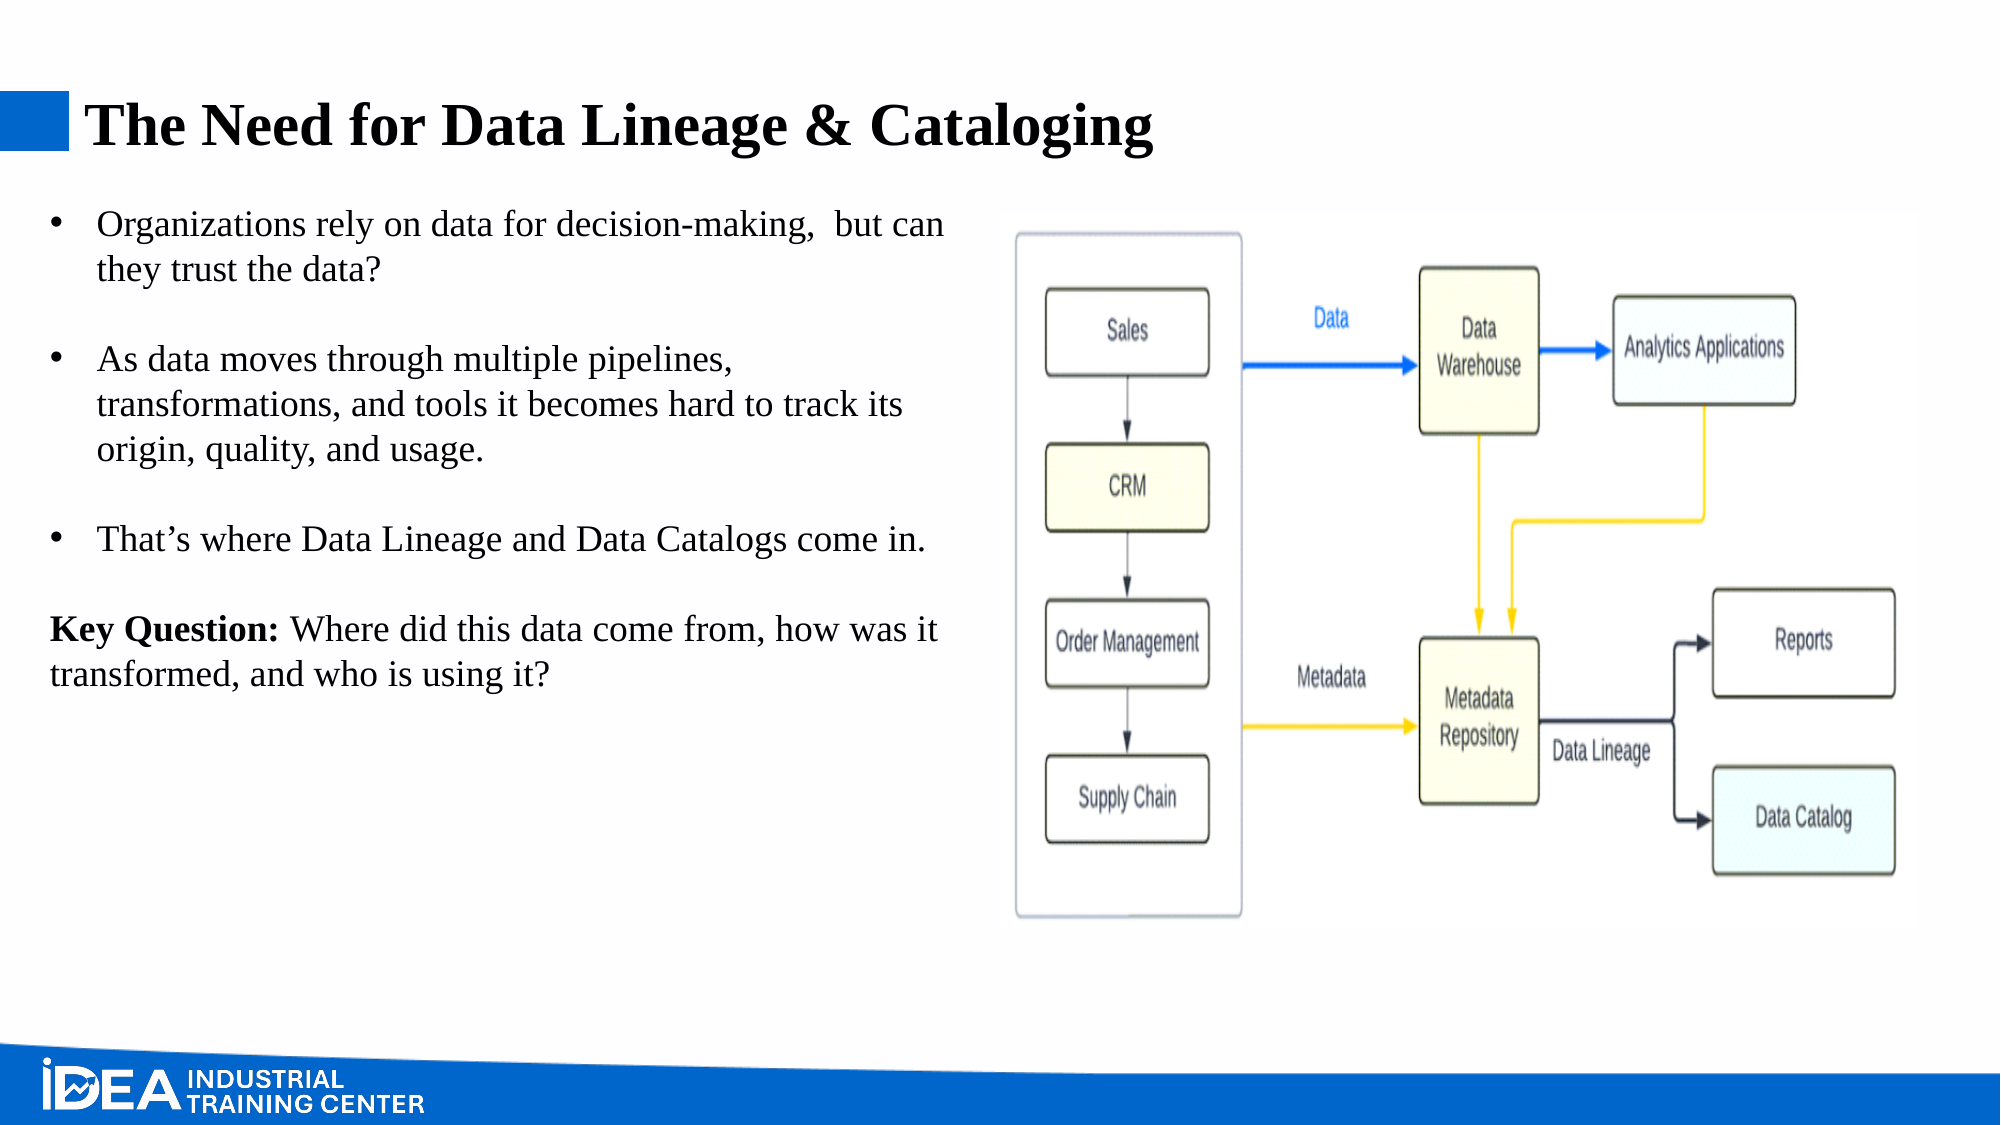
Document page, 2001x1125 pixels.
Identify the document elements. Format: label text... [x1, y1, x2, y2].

title The Need for Data Lineage & Cataloging [85, 93, 1952, 167]
picture [0, 91, 69, 151]
text_box Organizations rely on data for decision-making, but can they trust the data? As data moves through multiple pipelines, transformations, and tools it becomes hard to track its origin, quality, and usage. That’s where Data Lineage and Data Catalogs come in. Key Question: Where did this data come from, how was it transformed, and who is using it? [34, 191, 1000, 747]
picture [999, 213, 1917, 929]
picture [0, 1031, 2000, 1125]
